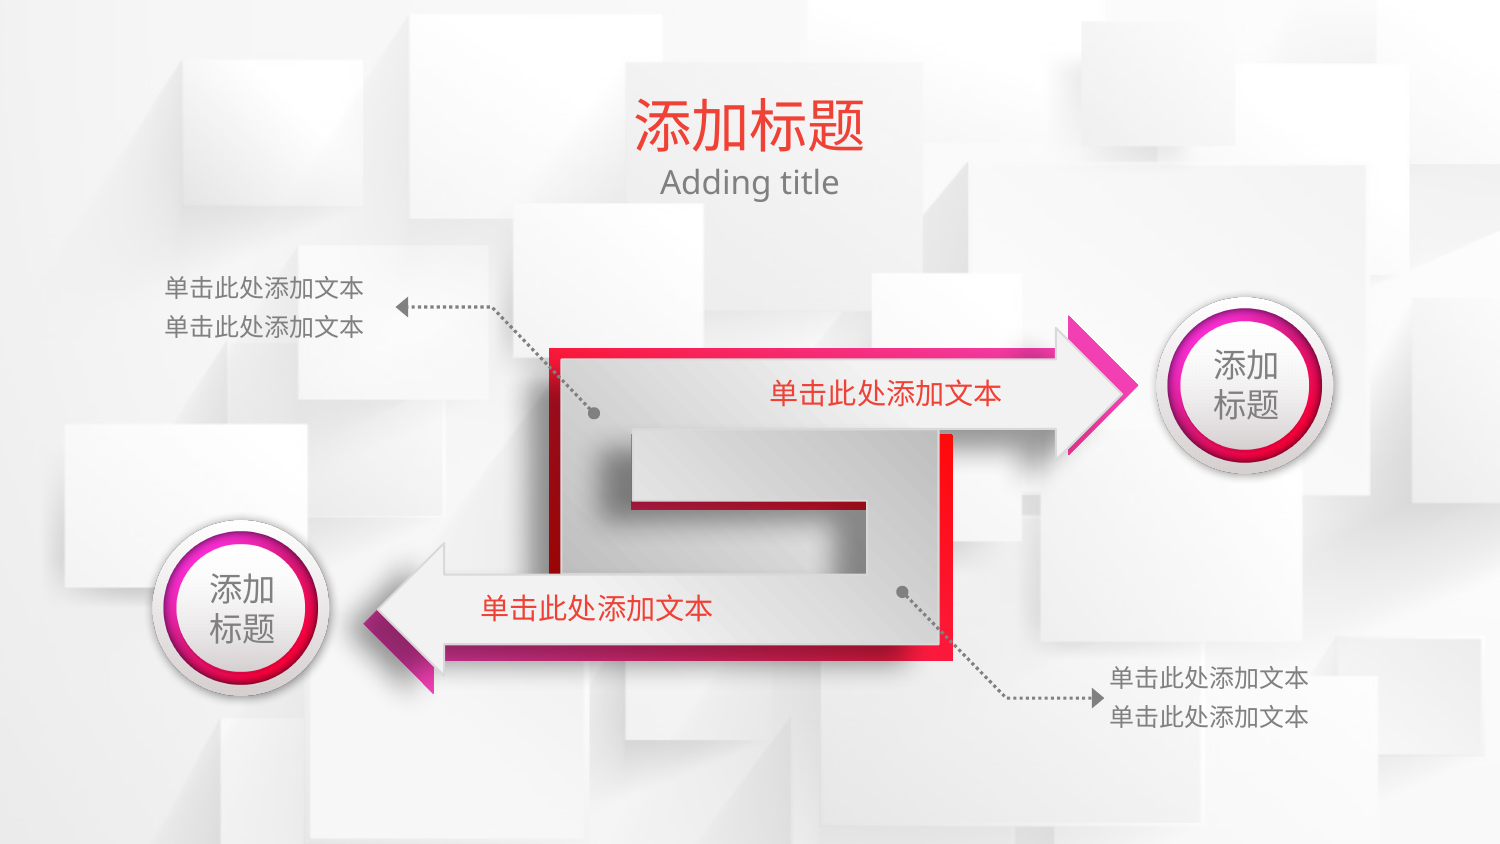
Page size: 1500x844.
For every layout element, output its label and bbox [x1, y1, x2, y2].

text_box [147, 514, 336, 703]
text_box [363, 429, 953, 694]
text_box [902, 591, 1377, 741]
text_box [1151, 291, 1340, 480]
text_box [548, 315, 1139, 575]
text_box [120, 256, 595, 414]
text_box [560, 81, 940, 210]
